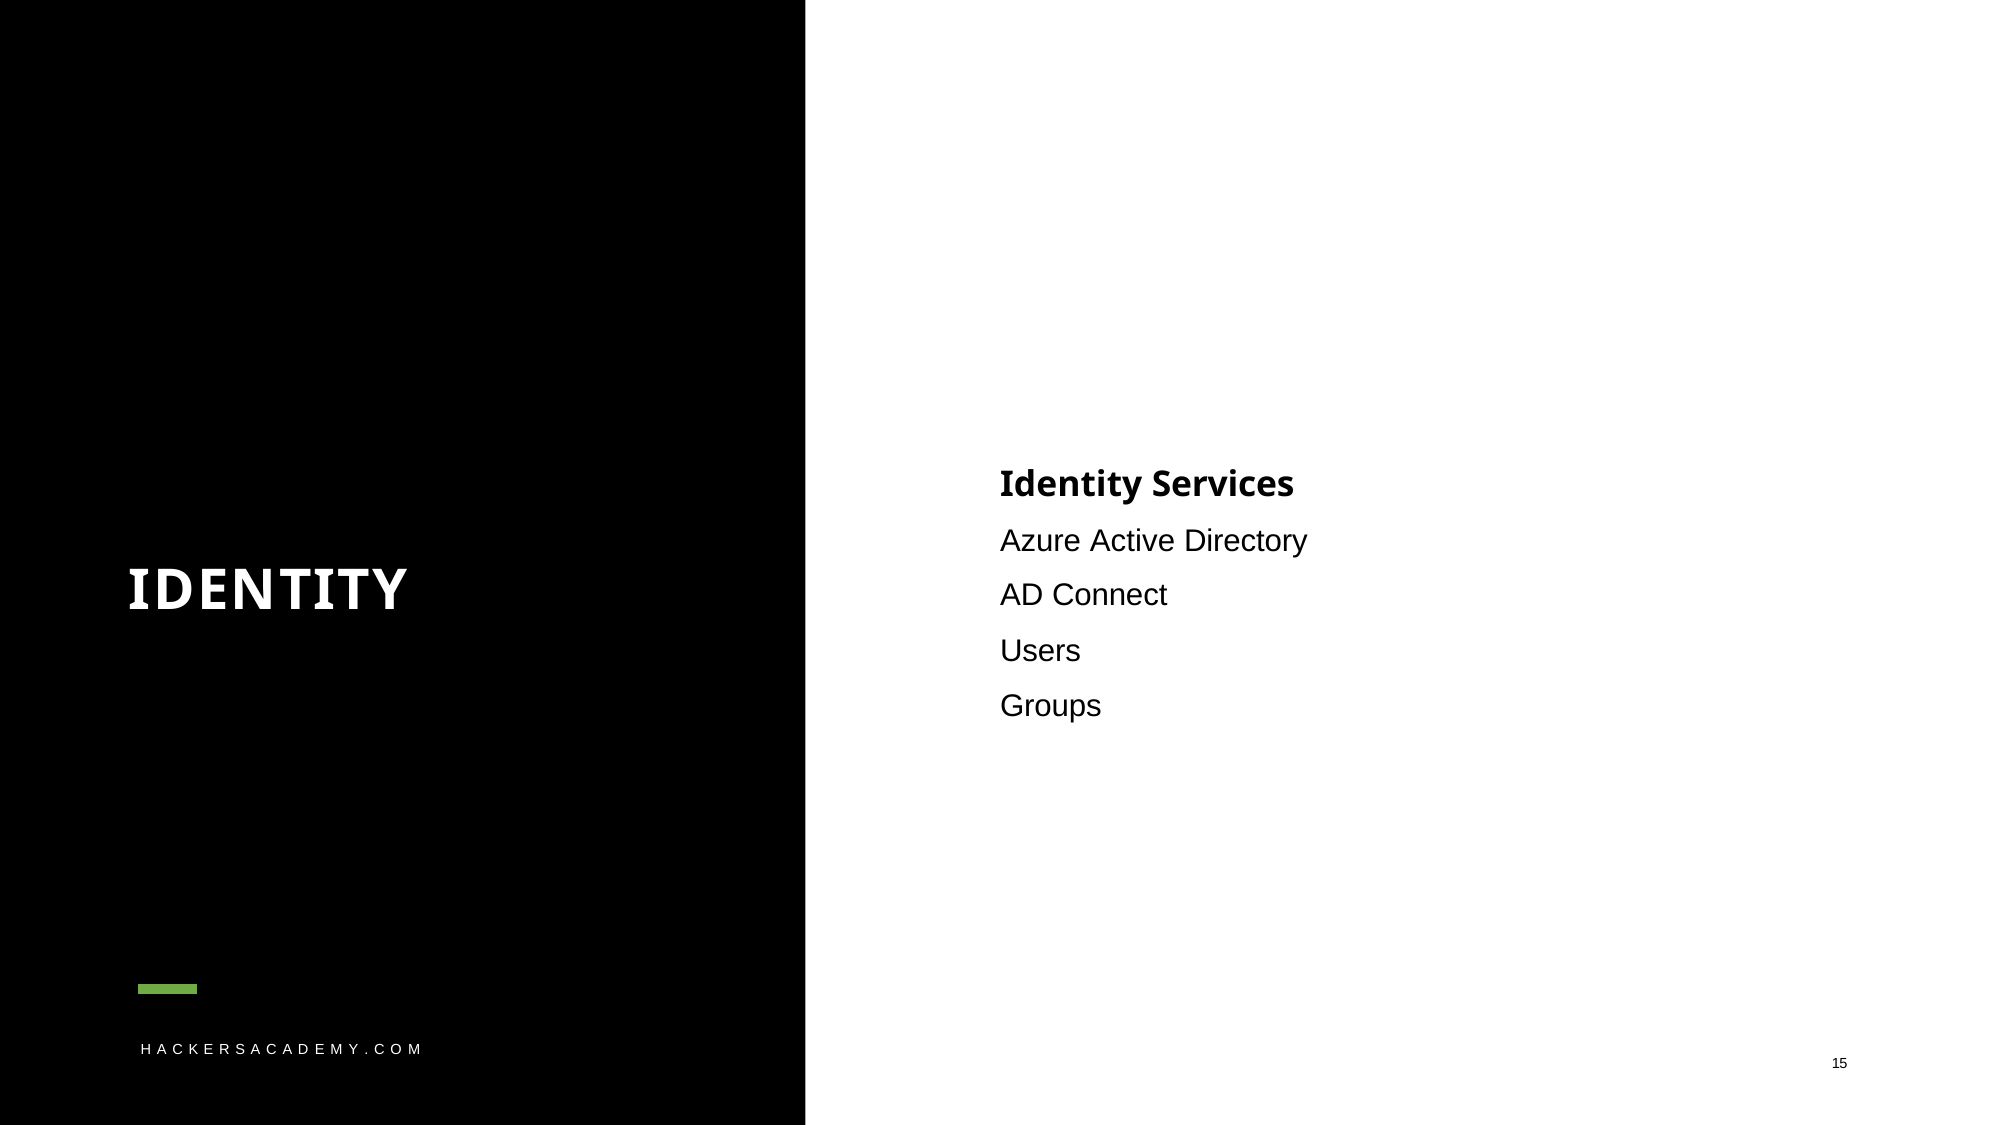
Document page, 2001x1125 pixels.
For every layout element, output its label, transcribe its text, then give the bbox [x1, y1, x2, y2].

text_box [0, 0, 806, 1125]
text_box Identity Services Azure Active Directory AD Connect Users Groups [998, 438, 1333, 723]
slide_number 15 [1804, 1053, 1857, 1125]
